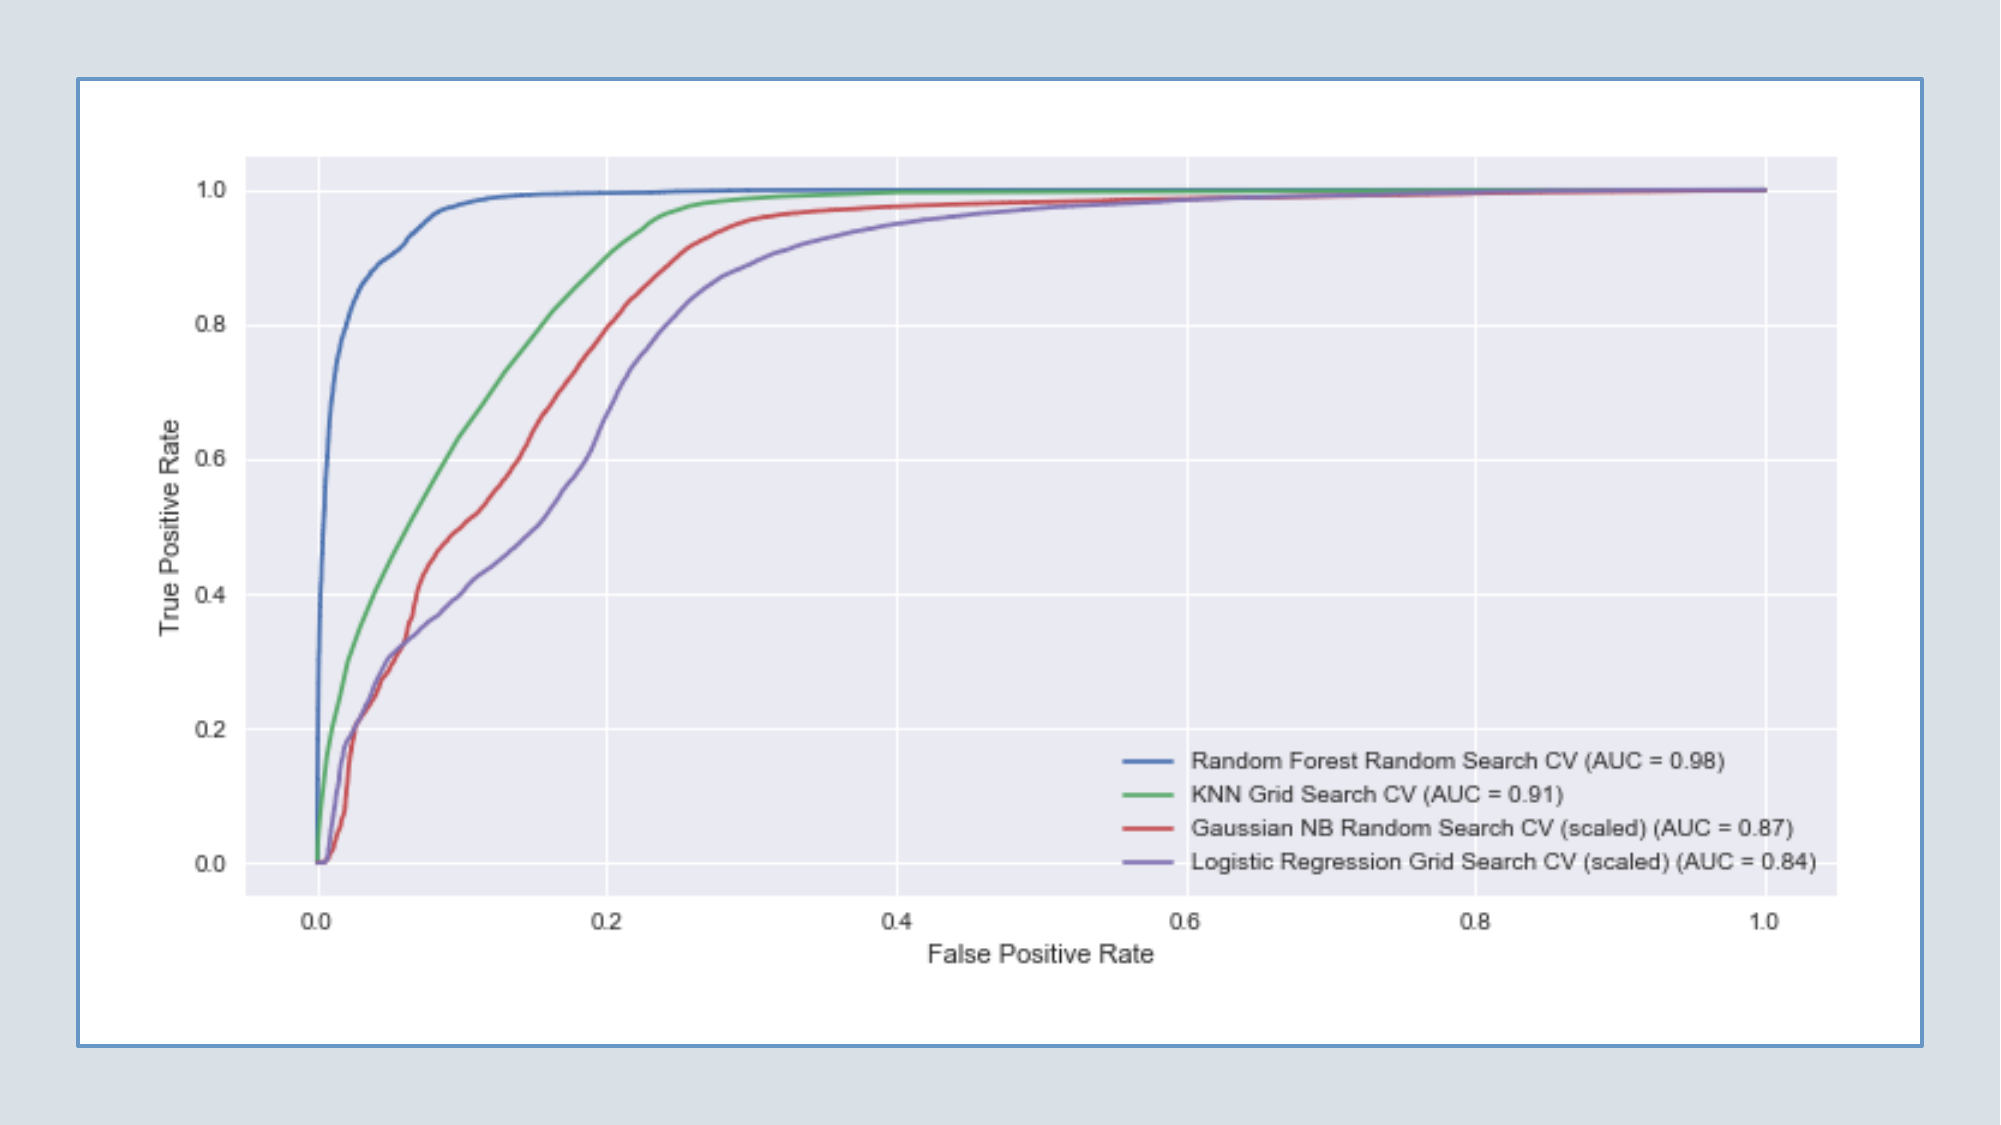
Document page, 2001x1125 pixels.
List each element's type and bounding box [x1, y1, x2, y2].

text_box [0, 0, 2000, 1125]
text_box [77, 77, 1923, 1048]
picture [135, 130, 1864, 994]
